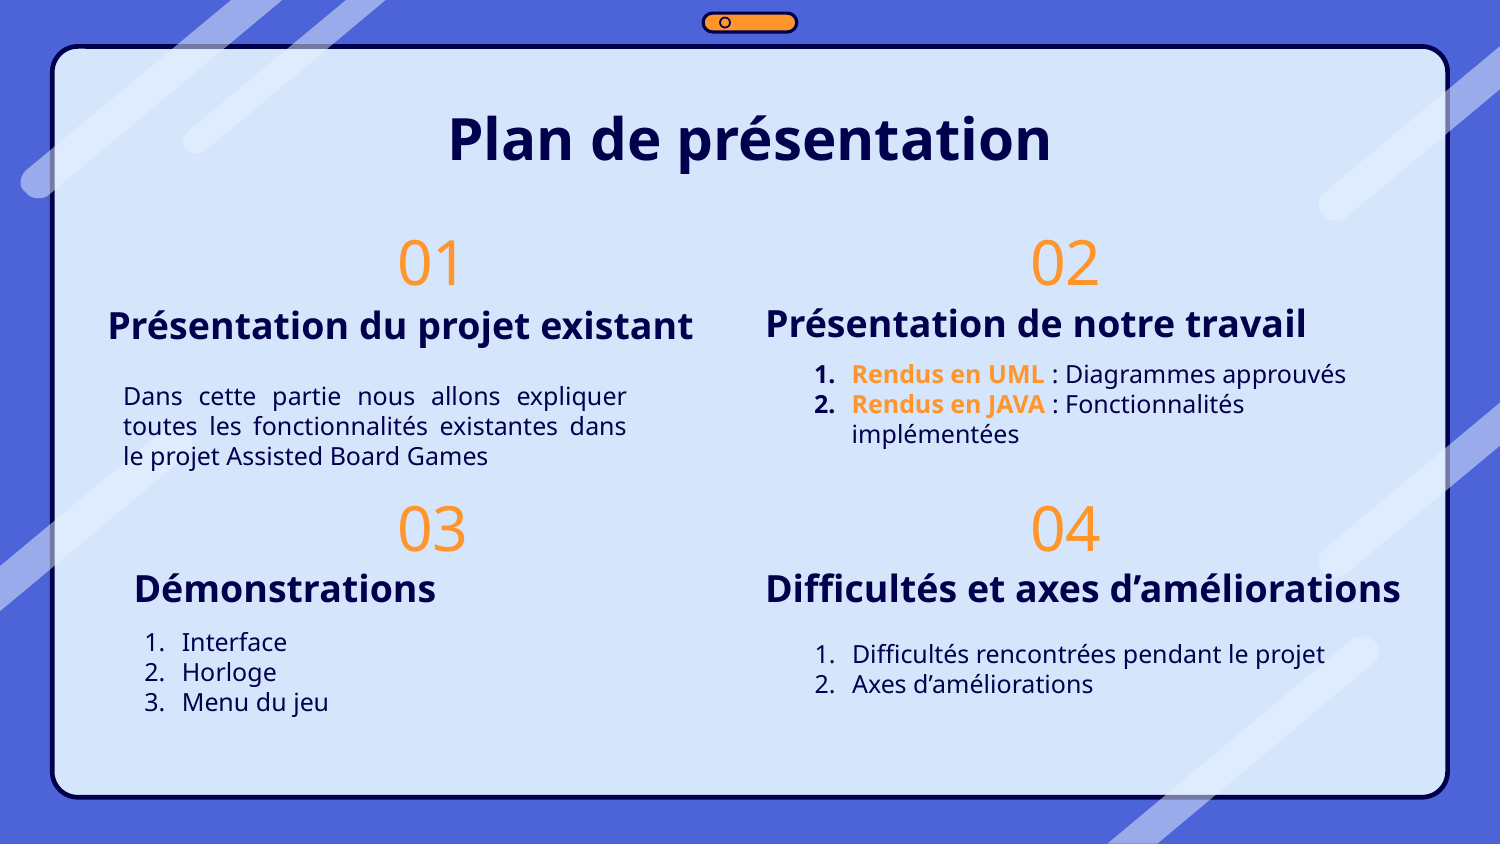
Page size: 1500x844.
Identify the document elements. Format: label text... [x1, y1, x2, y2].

subtitle Dans cette partie nous allons expliquer toutes les fonctionnalités existantes dans le projet Assisted Board Games [108, 370, 643, 482]
title 04 [1005, 494, 1127, 546]
subtitle Difficultés et axes d’améliorations [750, 546, 1468, 629]
subtitle Présentation de notre travail [750, 293, 1358, 352]
title 03 [372, 494, 494, 558]
title 01 [372, 228, 494, 291]
subtitle Difficultés rencontrées pendant le projet Axes d’améliorations [799, 629, 1442, 722]
title Plan de présentation [118, 87, 1382, 181]
subtitle Interface Horloge Menu du jeu [129, 622, 684, 721]
subtitle Démonstrations [118, 560, 461, 615]
subtitle Présentation du projet existant [92, 291, 774, 358]
subtitle Rendus en UML : Diagrammes approuvés Rendus en JAVA : Fonctionnalités implémentées [799, 356, 1392, 451]
title 02 [1005, 228, 1127, 293]
